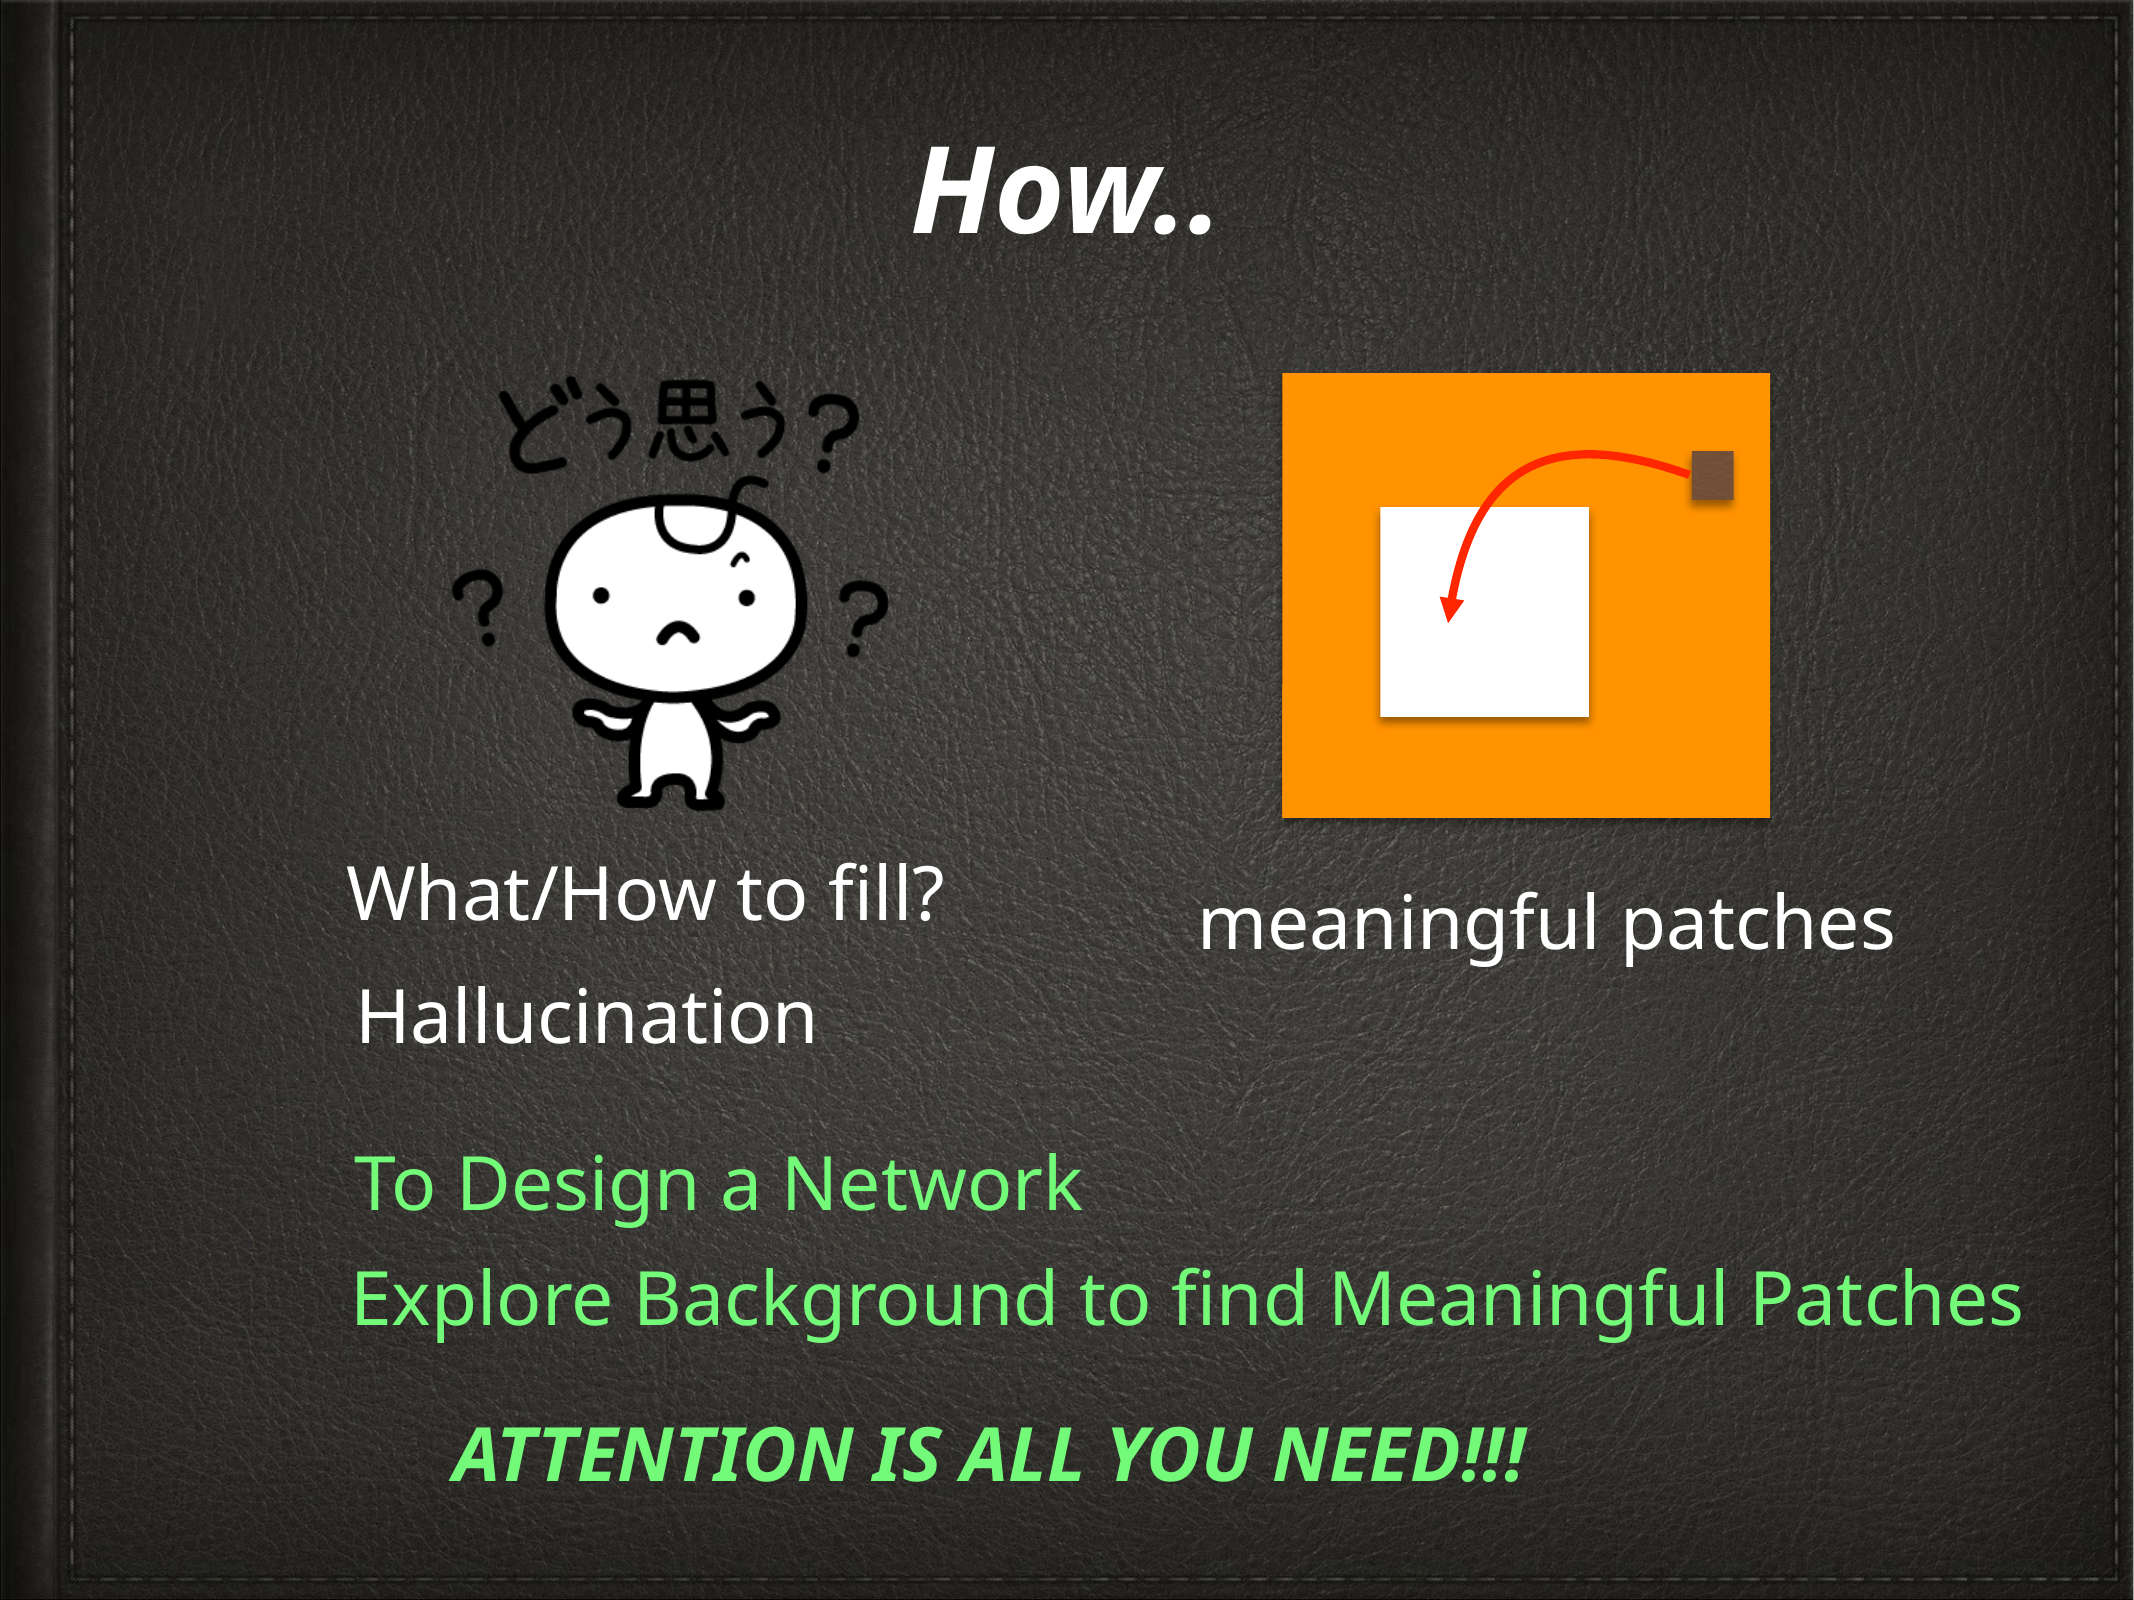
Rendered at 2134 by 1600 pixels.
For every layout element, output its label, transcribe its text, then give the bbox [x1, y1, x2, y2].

text_box To Design a Network [346, 1126, 1112, 1234]
text_box What/How to fill? [337, 837, 954, 944]
text_box ATTENTION IS ALL YOU NEED!!! [445, 1397, 1555, 1505]
text_box Explore Background to find Meaningful Patches [341, 1241, 2034, 1349]
text_box How.. [149, 39, 1984, 332]
text_box Hallucination [347, 960, 828, 1068]
picture [0, 0, 2134, 1600]
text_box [1200, 372, 1894, 979]
